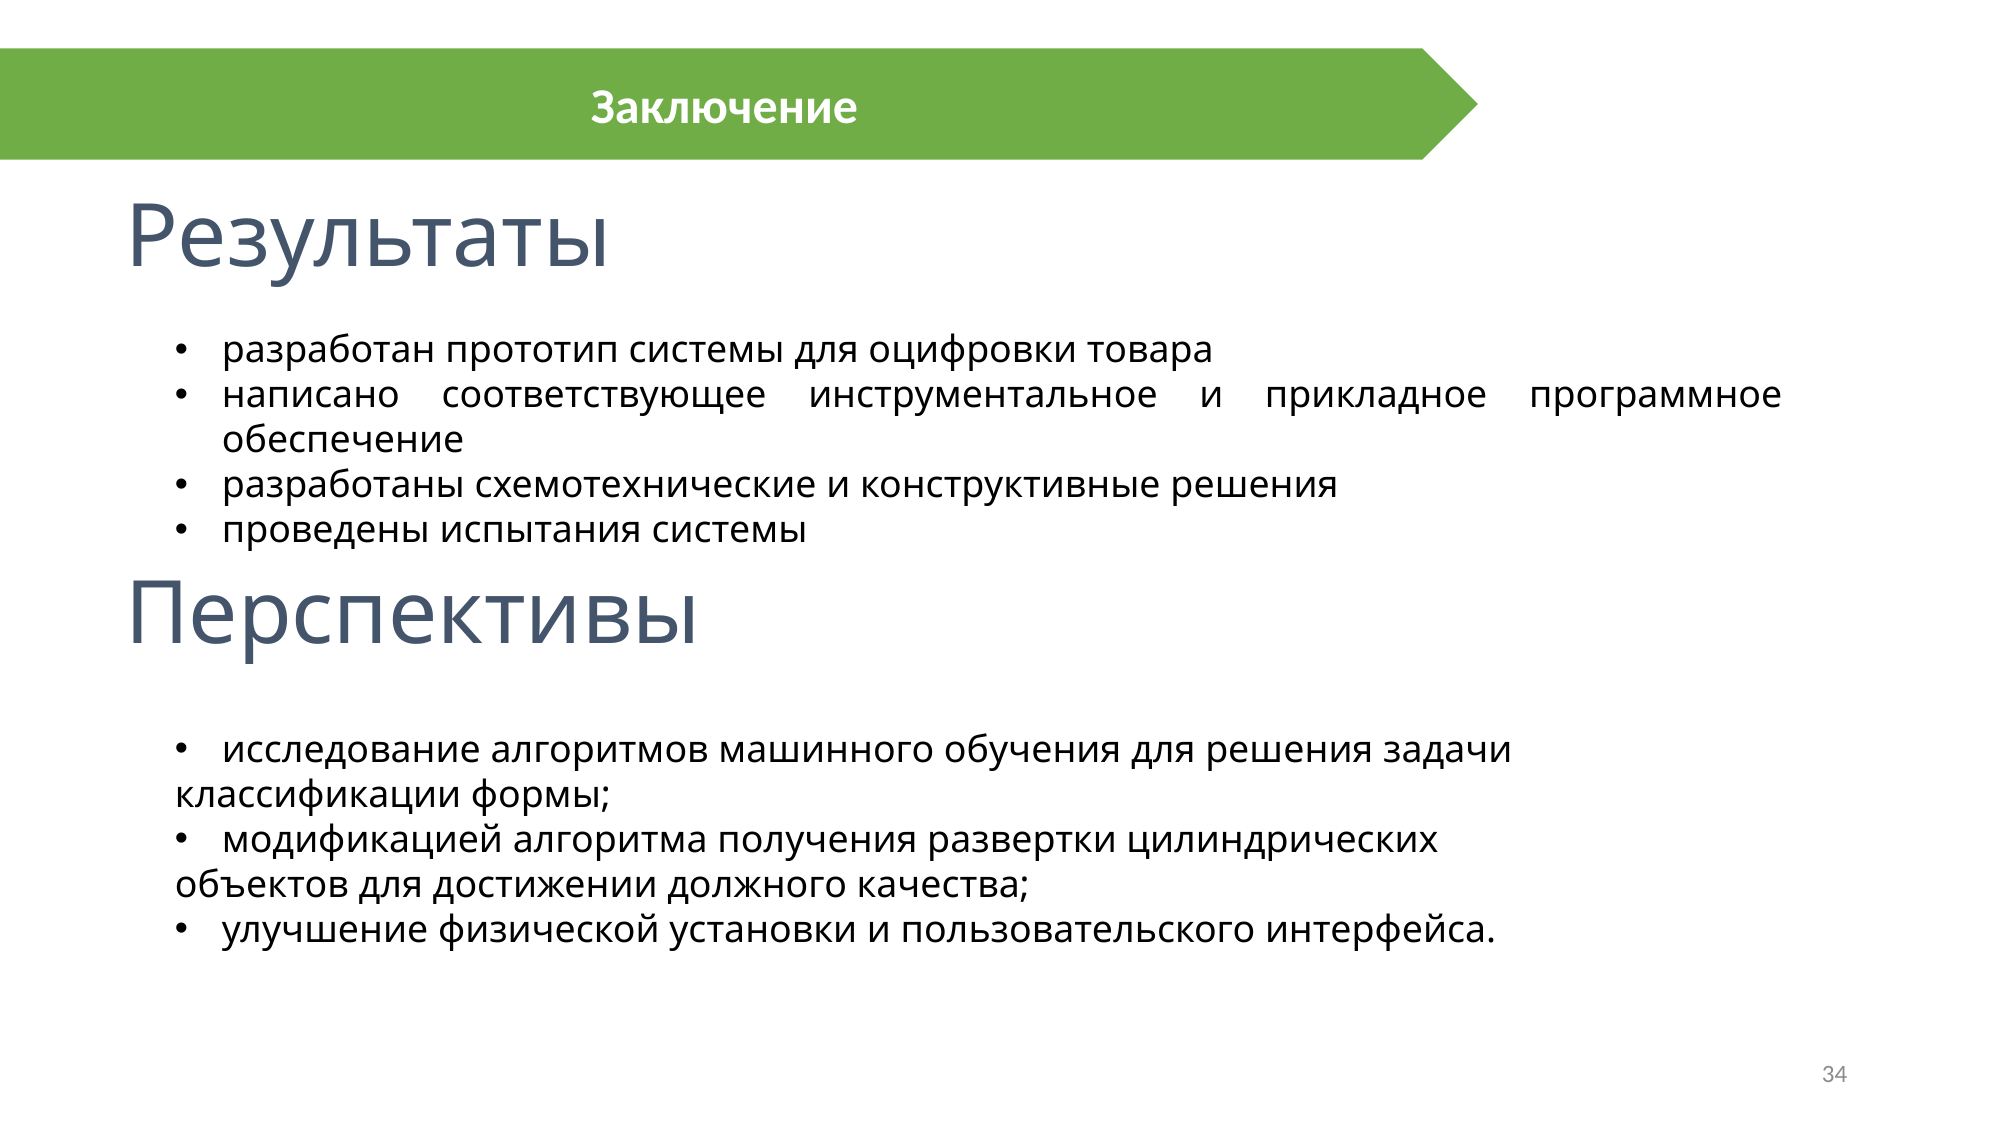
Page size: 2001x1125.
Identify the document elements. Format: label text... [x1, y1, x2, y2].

text_box разработан прототип системы для оцифровки товара написано соответствующее инструментальное и прикладное программное обеспечение разработаны схемотехнические и конструктивные решения проведены испытания системы [160, 318, 1799, 558]
title Результаты [109, 165, 635, 312]
text_box исследование алгоритмов машинного обучения для решения задачи классификации формы; модификацией алгоритма получения развертки цилиндрических объектов для достижении должного качества; улучшение физической установки и пользовательского интерфейса. [160, 717, 1729, 958]
text_box Заключение [0, 48, 1478, 160]
slide_number 34 [1412, 1042, 1863, 1103]
text_box Перспективы [109, 549, 739, 675]
